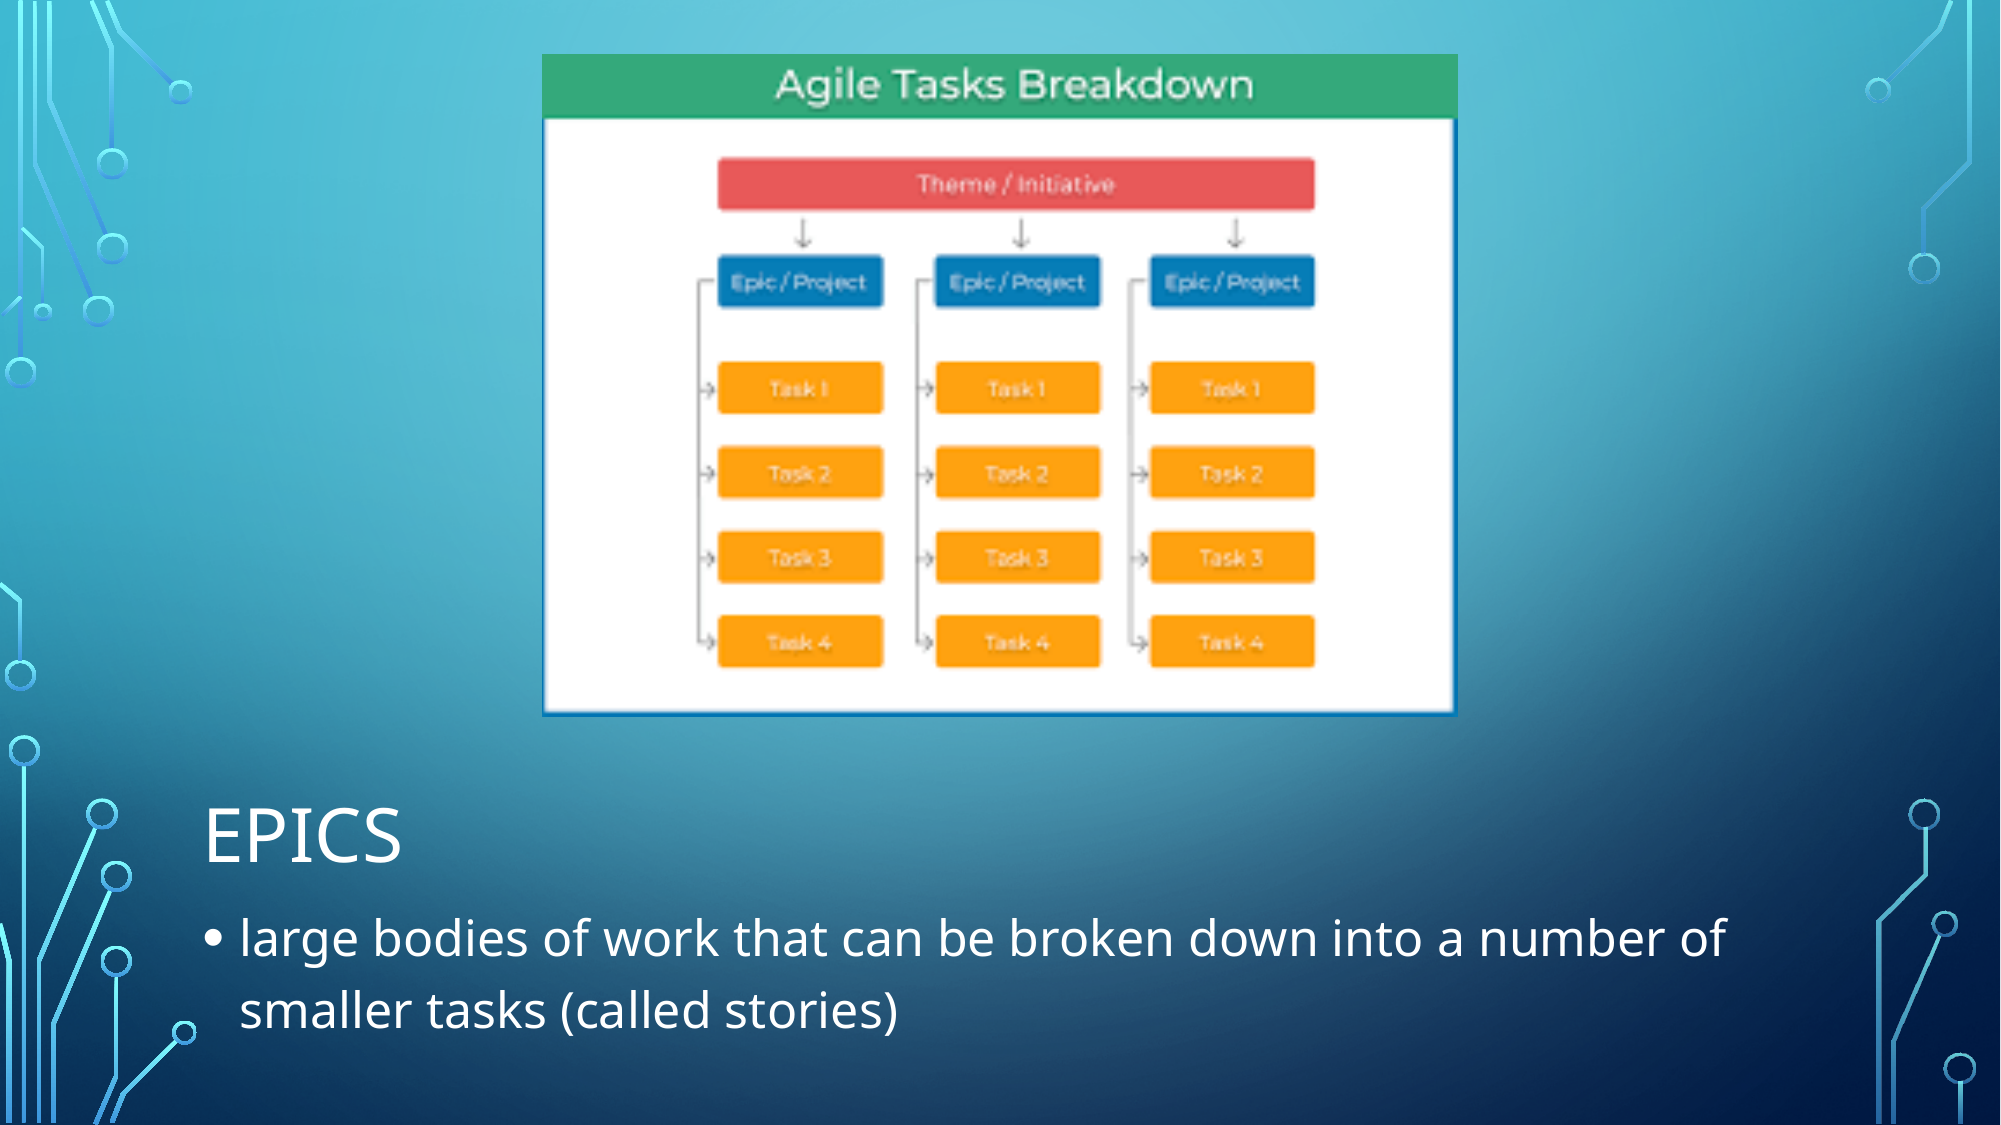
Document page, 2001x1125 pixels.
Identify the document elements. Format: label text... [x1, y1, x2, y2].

picture [542, 54, 1458, 713]
list large bodies of work that can be broken down into a number of smaller tasks (called stories) [187, 887, 1813, 1077]
title EPICS [187, 716, 1813, 887]
